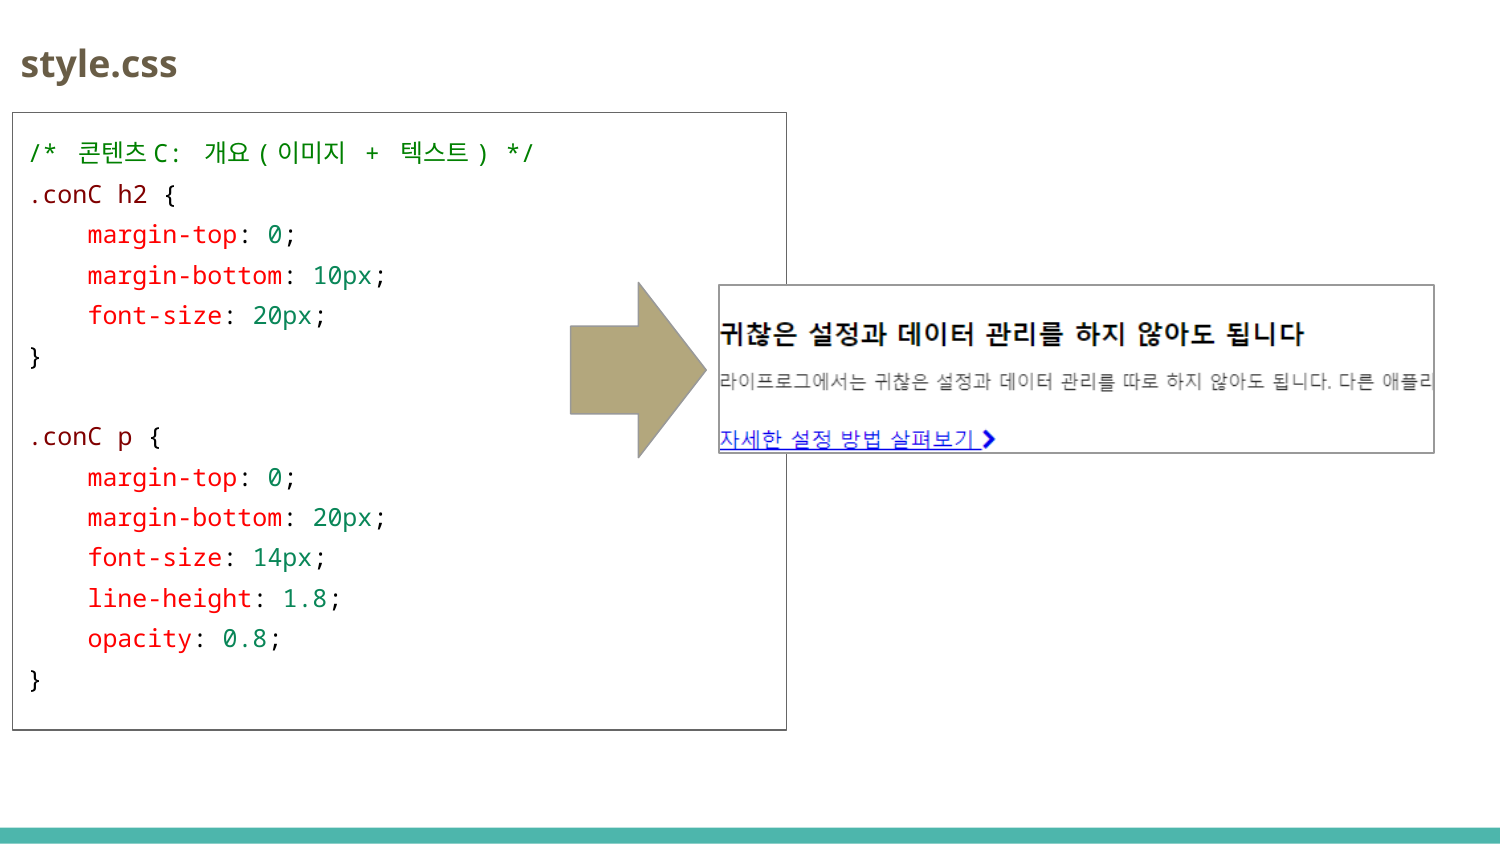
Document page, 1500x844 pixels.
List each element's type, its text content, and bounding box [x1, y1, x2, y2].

picture [719, 285, 1434, 453]
text_box /* 콘텐츠C: 개요(이미지 + 텍스트) */ .conC h2 { margin-top: 0; margin-bottom: 10px; font-size: 20px; } .conC p { margin-top: 0; margin-bottom: 20px; font-size: 14px; line-height: 1.8; opacity: 0.8; } [12, 112, 787, 731]
text_box style.css [20, 33, 268, 76]
text_box [570, 282, 707, 458]
